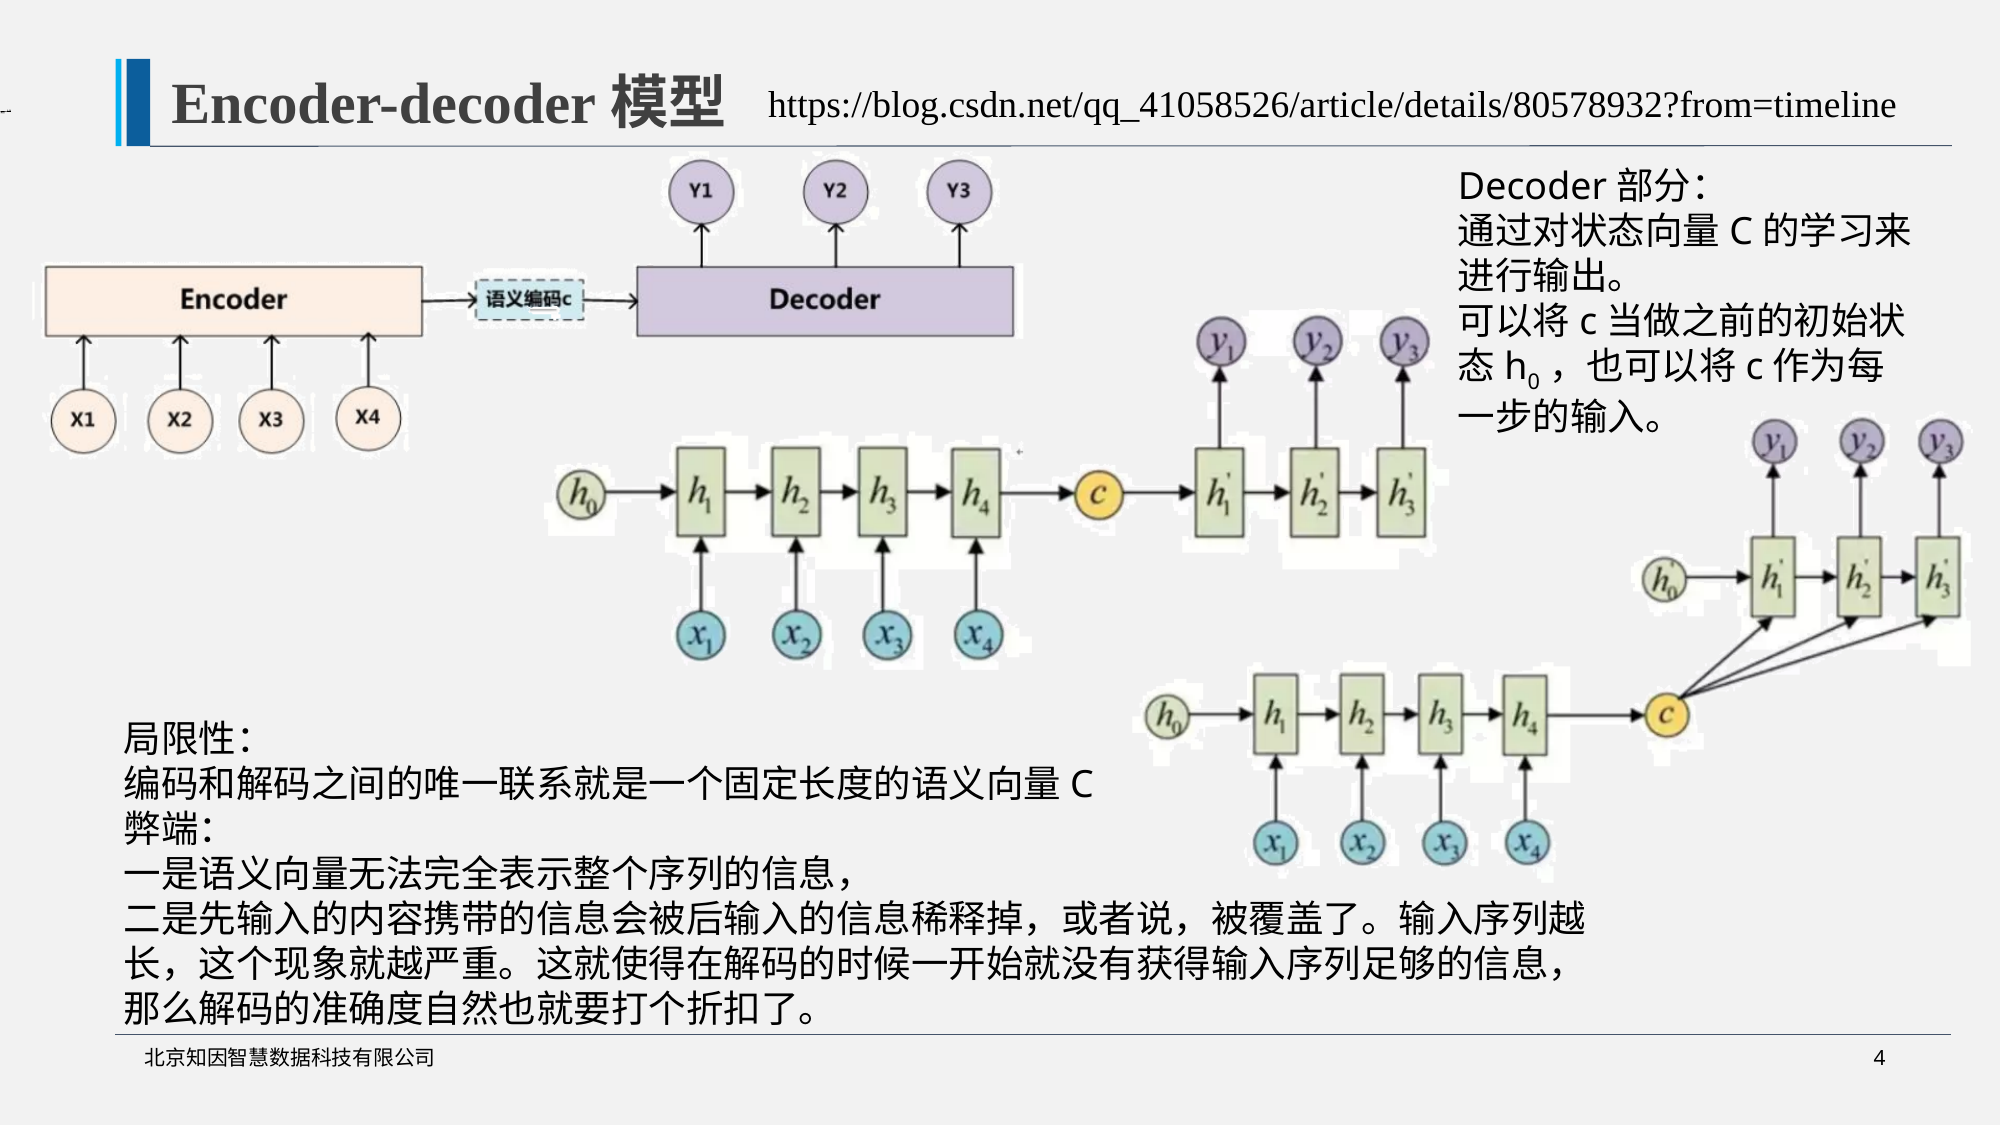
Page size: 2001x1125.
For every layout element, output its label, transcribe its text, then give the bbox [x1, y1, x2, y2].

title Encoder-decoder模型 [156, 65, 1951, 144]
picture [0, 109, 2000, 938]
text_box 局限性： 编码和解码之间的唯一联系就是一个固定长度的语义向量C 弊端： 一是语义向量无法完全表示整个序列的信息， 二是先输入的内容携带的信息会被后输入的信息稀释掉，或者说，被覆盖了。输入序列越长，这个现象就越严重。这就使得在解码的时候一开始就没有获得输入序列足够的信息， 那么解码的准确度自然也就要打个折扣了。 [108, 707, 1622, 1038]
text_box Decoder部分： 通过对状态向量C的学习来进行输出。 可以将c当做之前的初始状态h0，也可以将c作为每一步的输入。 [1443, 154, 1931, 349]
text_box https://blog.csdn.net/qq_41058526/article/details/80578932?from=timeline [753, 72, 1931, 132]
